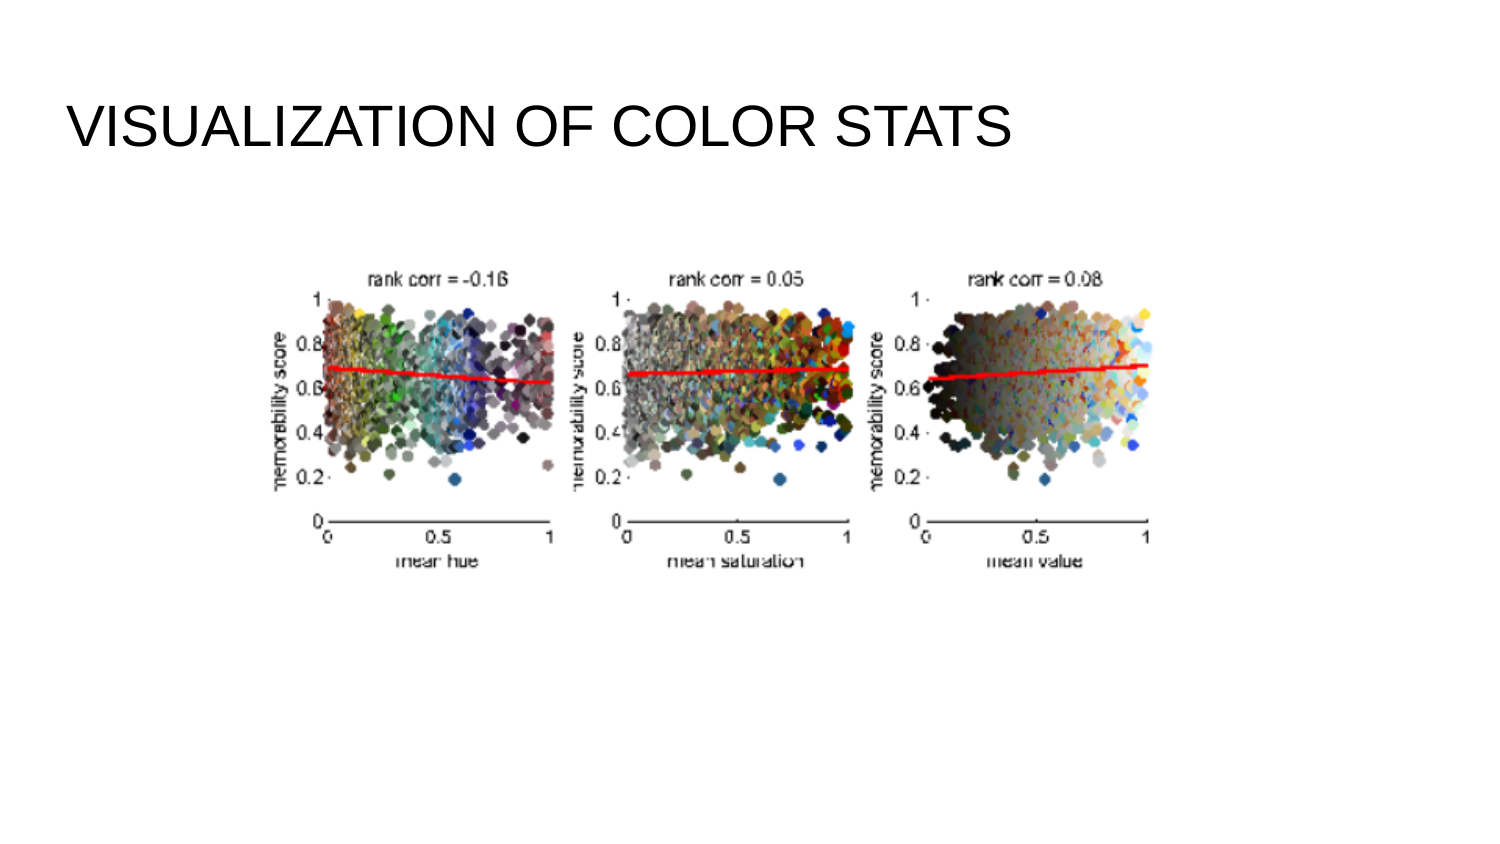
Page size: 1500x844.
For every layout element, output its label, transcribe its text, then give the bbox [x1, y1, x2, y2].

title VISUALIZATION OF COLOR STATS [51, 72, 1449, 167]
picture [251, 199, 1169, 644]
